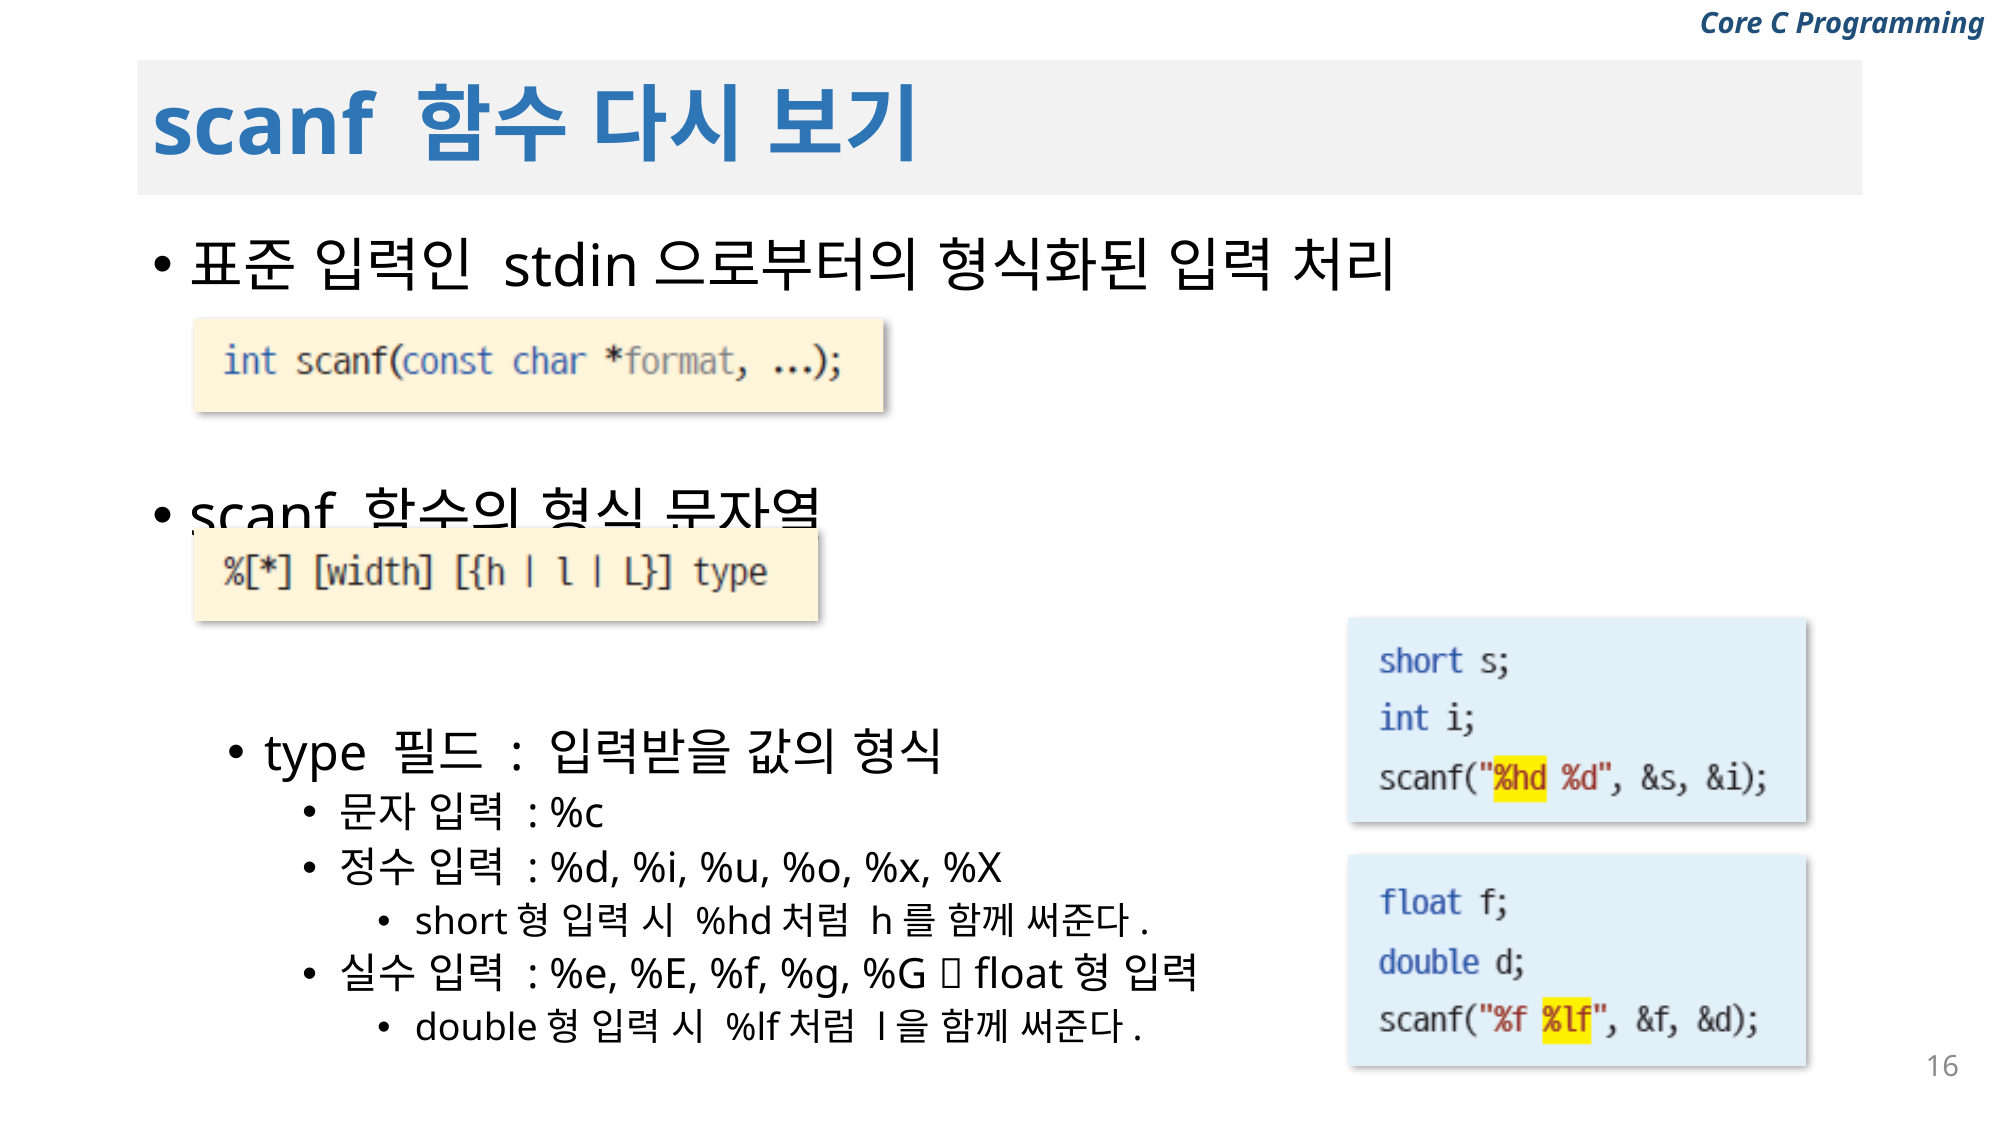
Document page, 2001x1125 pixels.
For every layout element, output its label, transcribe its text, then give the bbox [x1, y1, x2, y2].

slide_number 16 [1850, 1028, 1975, 1107]
picture [193, 319, 884, 413]
list 표준 입력인 stdin으로부터의 형식화된 입력 처리 scanf 함수의 형식 문자열 type 필드 : 입력받을 값의 형식 문자 입력 : %c 정수 입력 : %d, %i, %u, %o, %x, %X short형 입력 시 %hd처럼 h를 함께 써준다. 실수 입력 : %e, %E, %f, %g, %G  float형 입력 double형 입력 시 %lf처럼 l을 함께 써준다. [137, 228, 1863, 1084]
picture [1347, 855, 1806, 1066]
title scanf 함수 다시 보기 [137, 59, 1863, 195]
picture [1347, 618, 1806, 822]
picture [193, 528, 819, 621]
